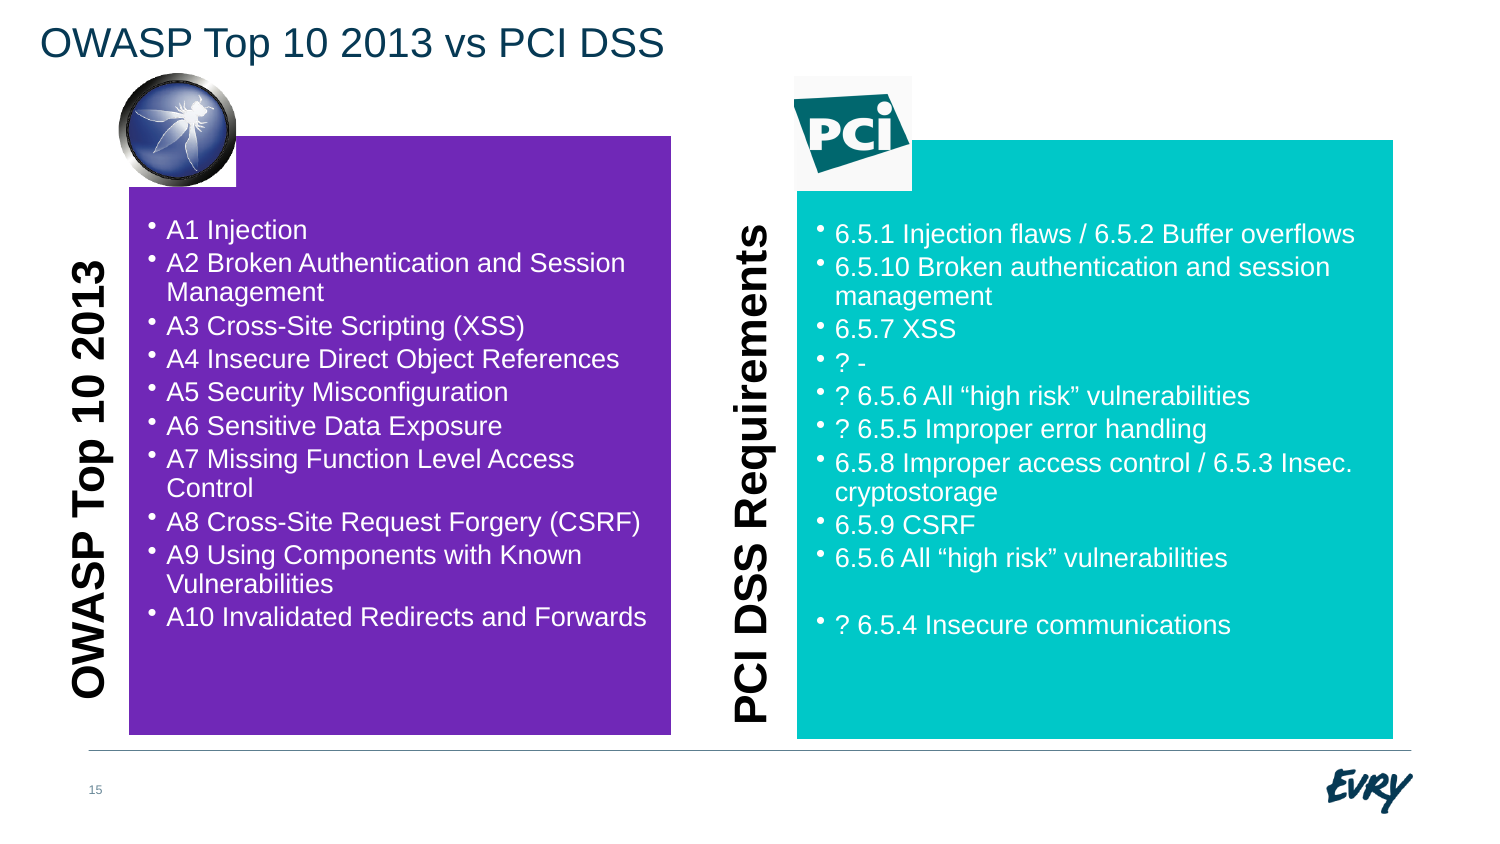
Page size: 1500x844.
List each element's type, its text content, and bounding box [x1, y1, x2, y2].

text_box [39, 10, 1419, 782]
picture [1326, 782, 1386, 814]
slide_number 15 [88, 782, 119, 797]
picture [1388, 782, 1413, 814]
picture [1381, 782, 1390, 795]
